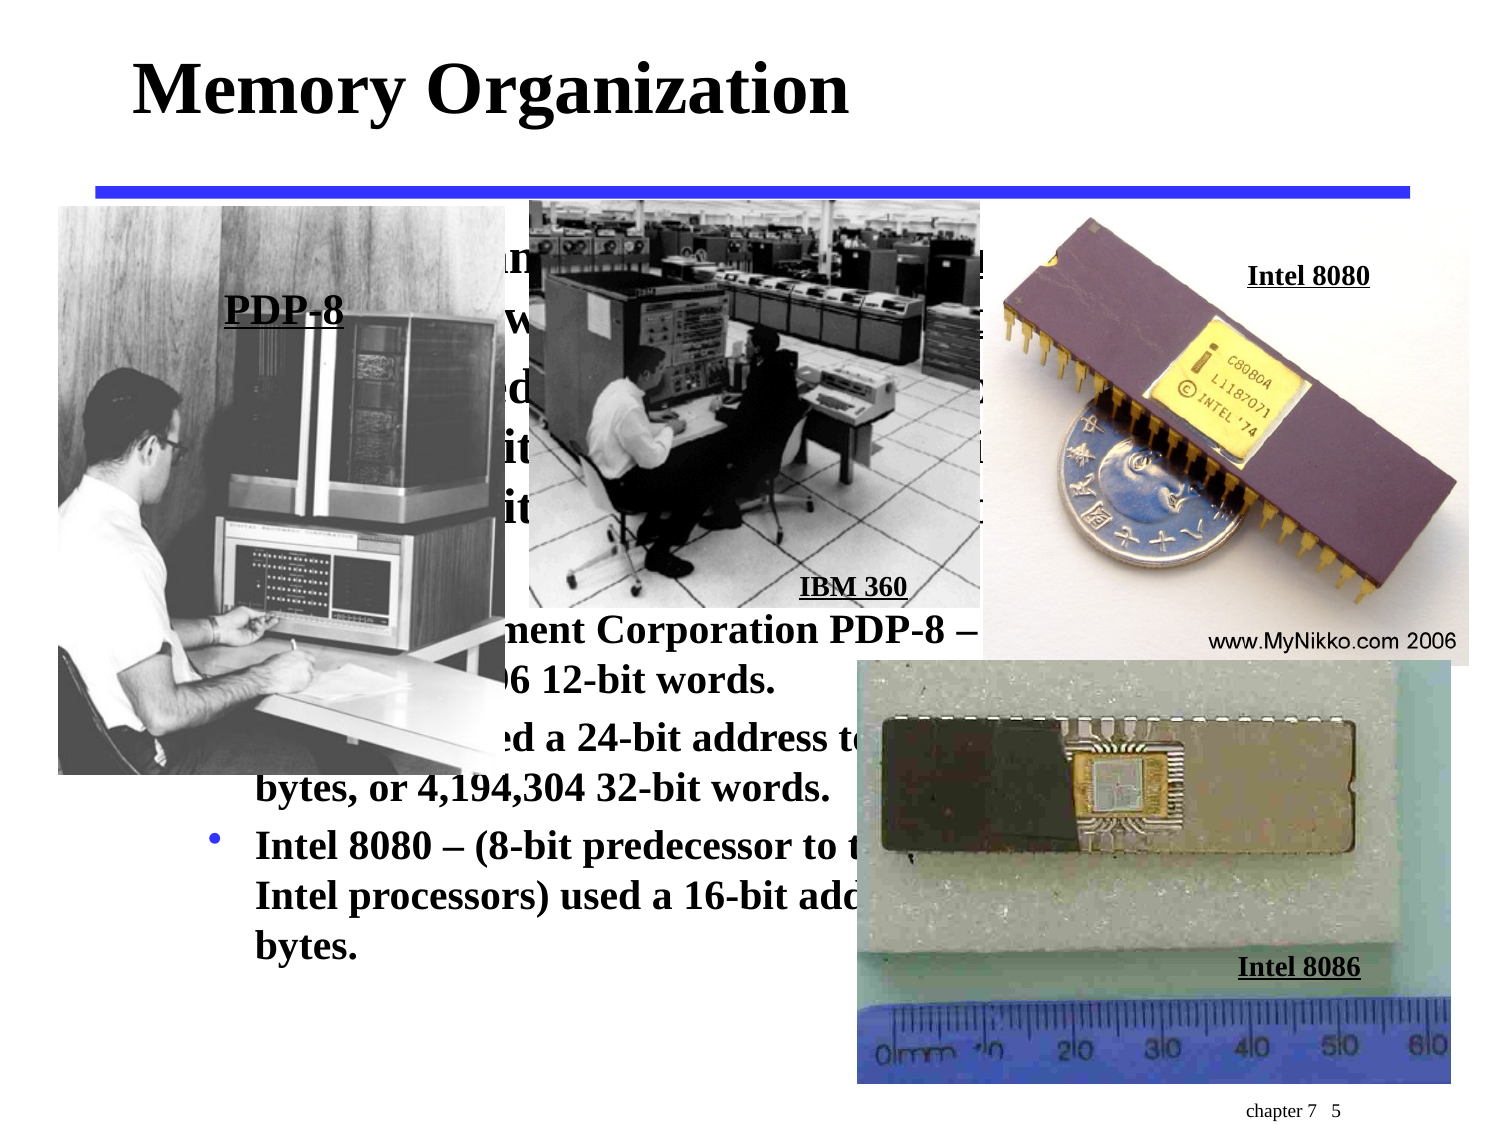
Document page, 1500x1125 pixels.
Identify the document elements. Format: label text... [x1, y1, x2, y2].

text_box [58, 206, 505, 775]
list Organized as an indexed array of words. Value of the index for each word is the memory address. Often organized to fit the needs of a particular computer architecture. Some historically significant computer architectures and their associated memory organization: Digital Equipment Corporation PDP-8 – used a 12-bit address to address 4096 12-bit words. IBM 360 – used a 24-bit address to address 16,777,216 8-bit bytes, or 4,194,304 32-bit words. Intel 8080 – (8-bit predecessor to the 8086 and the current Intel processors) used a 16-bit address to address 65,536 8-bit bytes. [117, 215, 977, 1041]
slide_number chapter 7 5 [1231, 1068, 1499, 1125]
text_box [857, 660, 1451, 1084]
title Memory Organization [117, 0, 1393, 168]
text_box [529, 199, 981, 609]
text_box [982, 208, 1469, 666]
